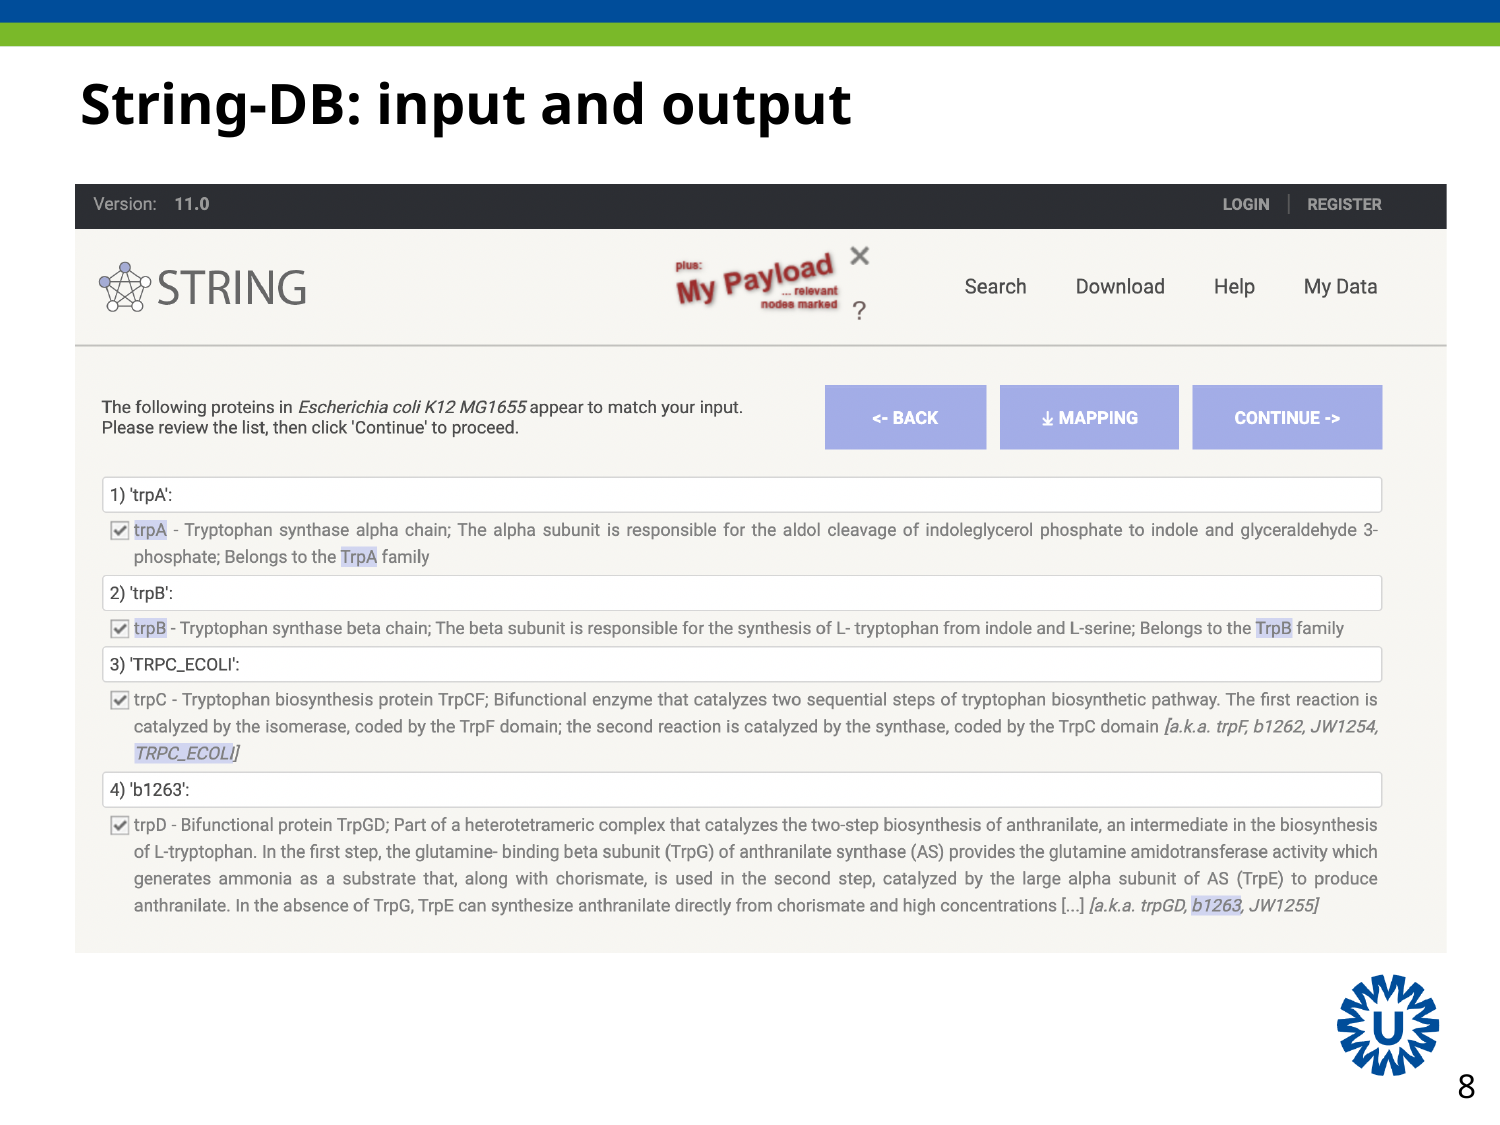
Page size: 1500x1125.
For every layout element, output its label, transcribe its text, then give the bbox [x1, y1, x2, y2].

picture [0, 0, 1500, 1125]
slide_number 8 [1168, 1057, 1492, 1118]
title String-DB: input and output [64, 60, 1436, 161]
